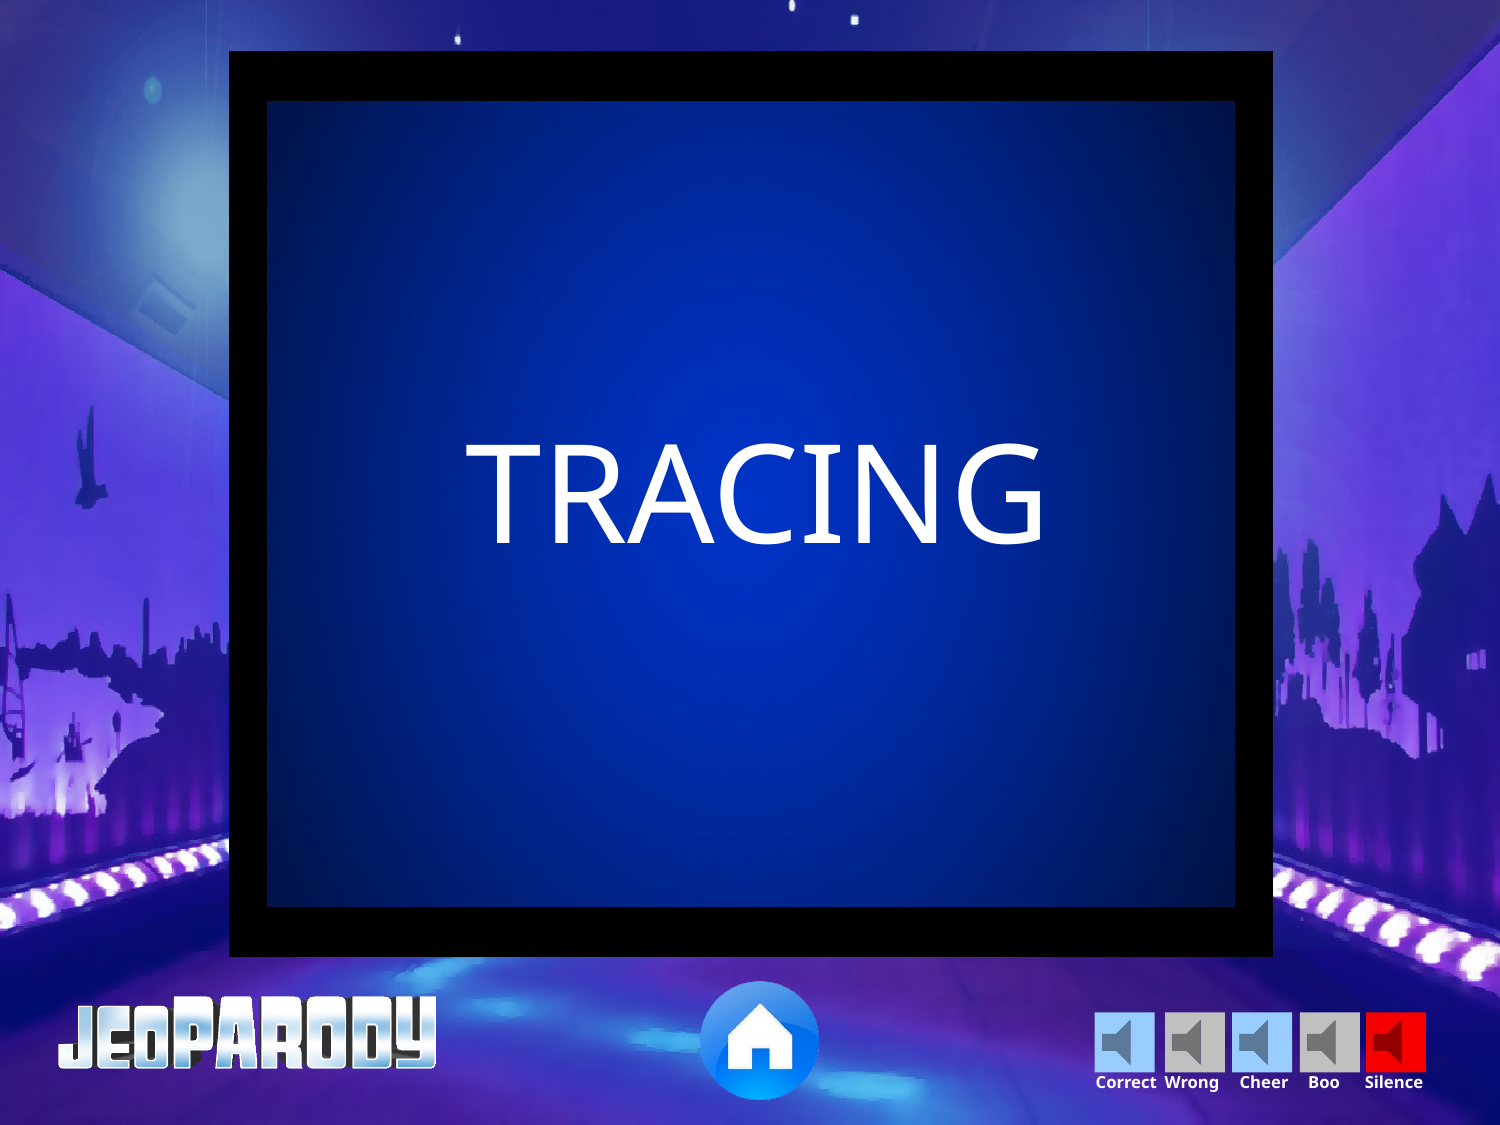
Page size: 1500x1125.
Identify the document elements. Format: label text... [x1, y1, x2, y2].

picture [0, 0, 1500, 1125]
text_box TRACING [137, 398, 1379, 579]
